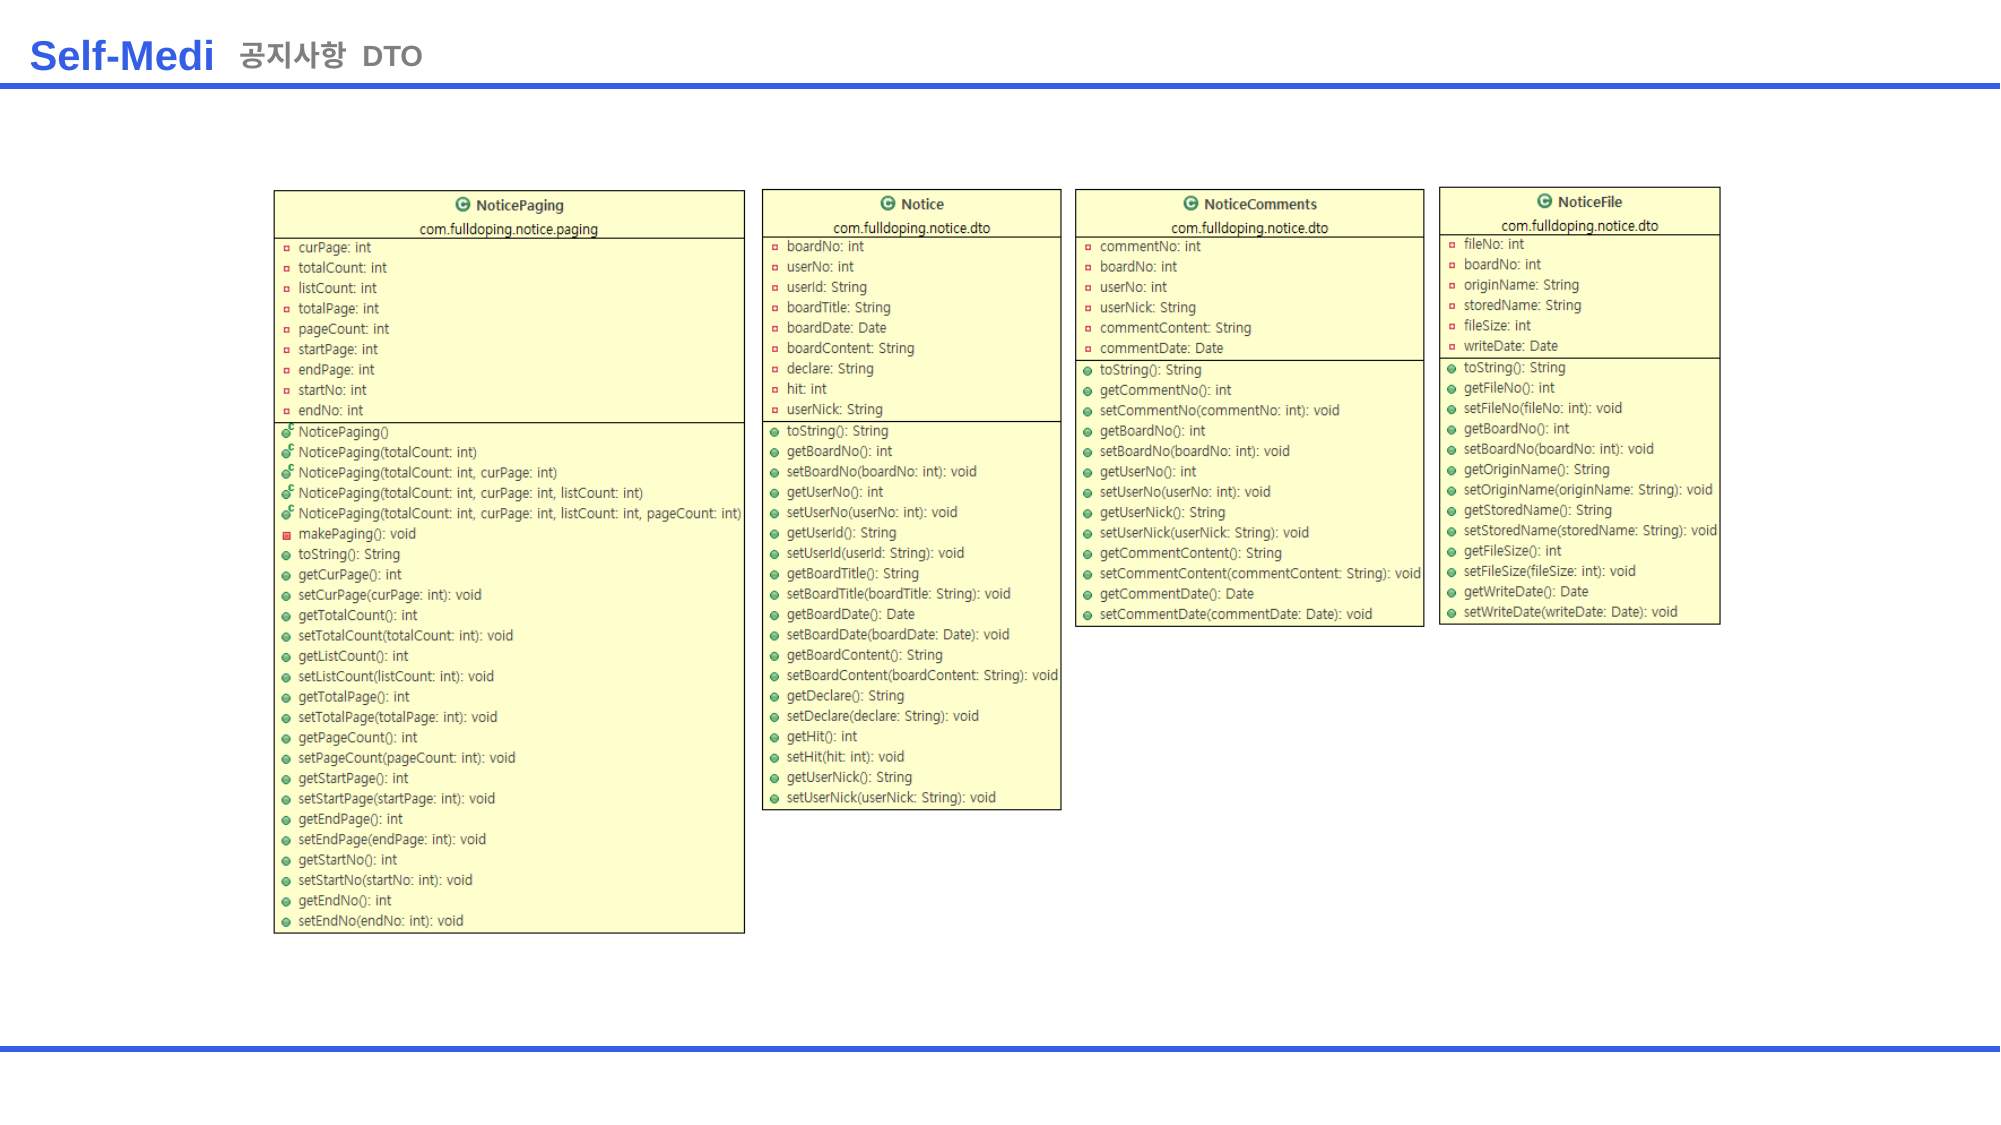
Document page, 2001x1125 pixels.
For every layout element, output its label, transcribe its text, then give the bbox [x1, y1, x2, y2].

picture [207, 163, 1793, 962]
text_box 공지사항 DTO [224, 30, 615, 81]
